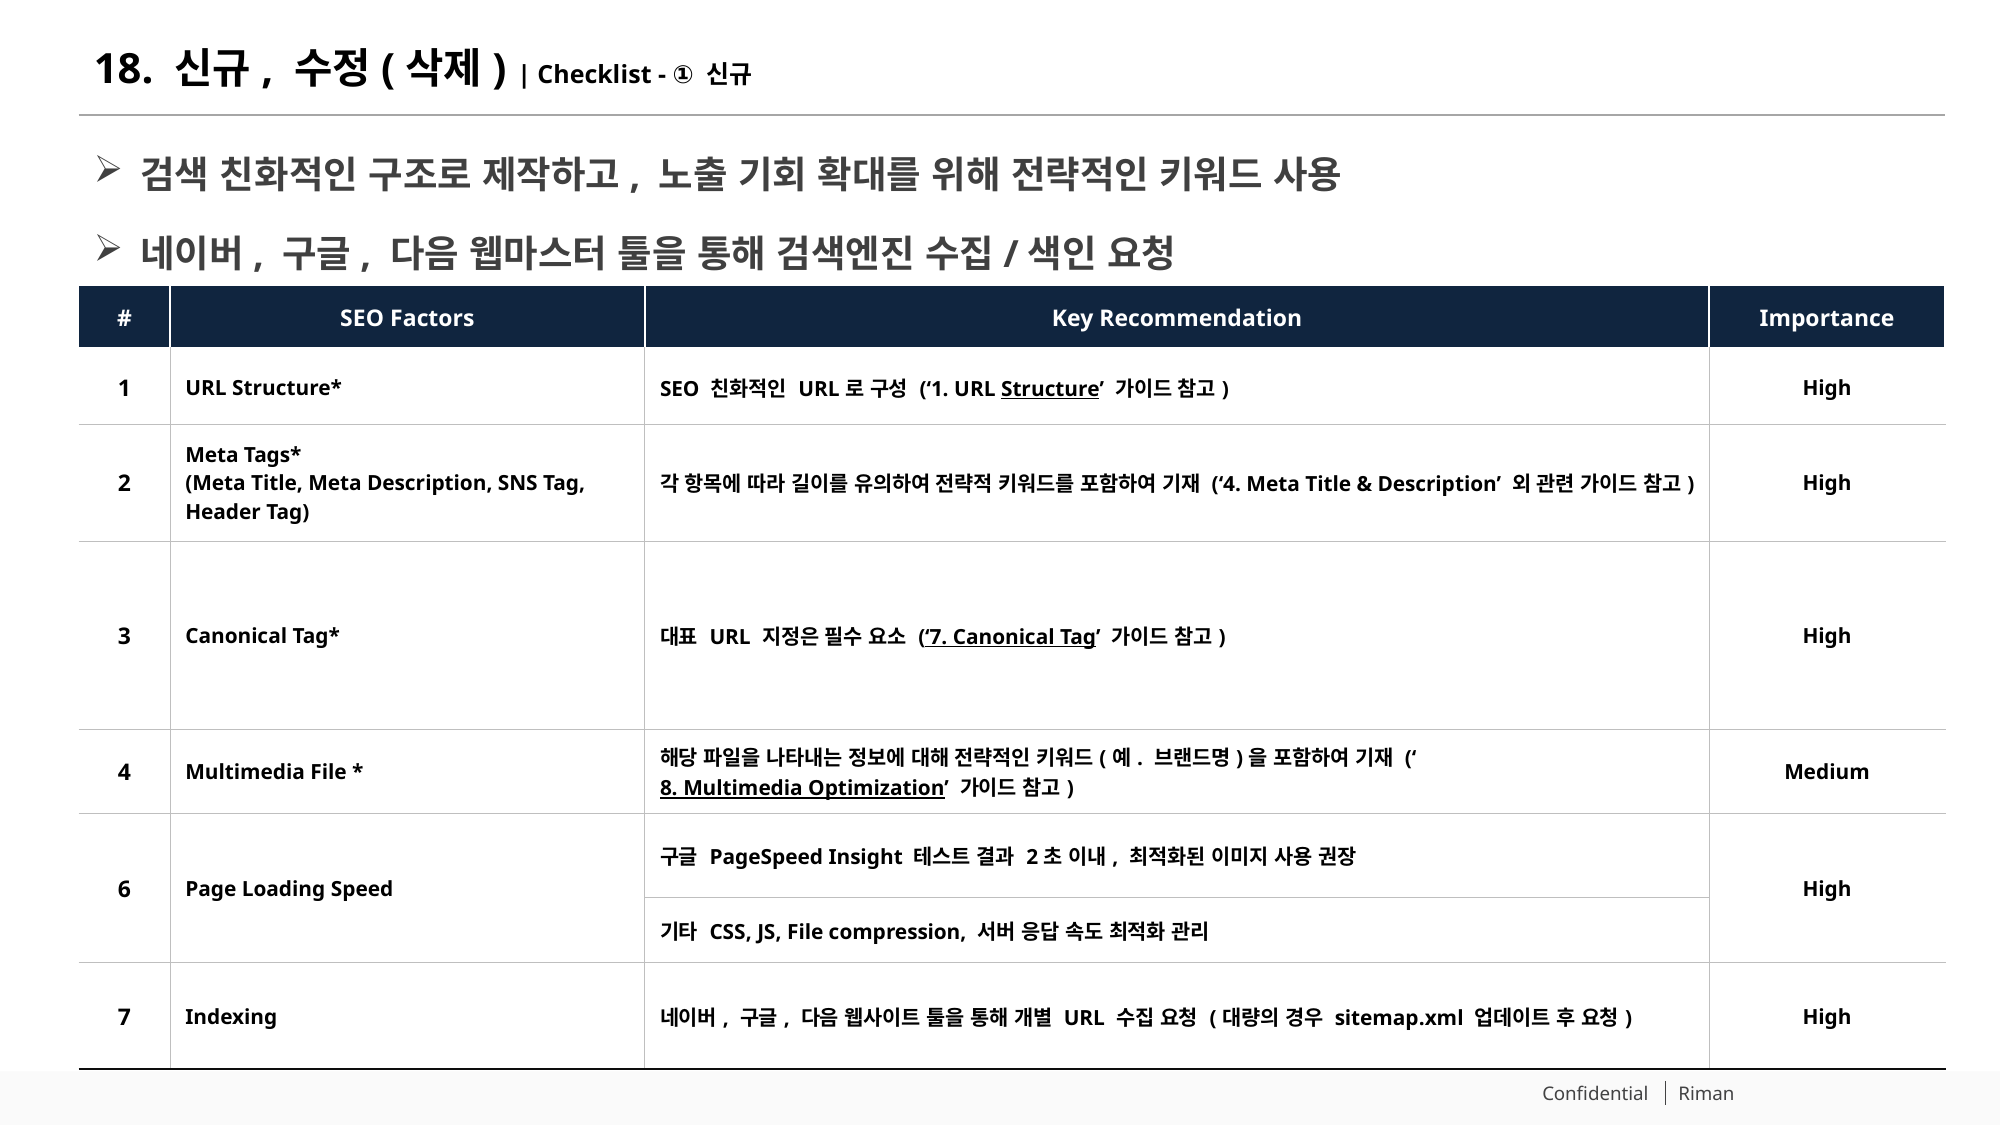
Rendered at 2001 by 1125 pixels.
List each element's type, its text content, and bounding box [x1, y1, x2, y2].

table_header Key Recommendation [646, 286, 1708, 347]
table_cell Canonical Tag* [171, 542, 644, 729]
table_cell High [1710, 542, 1944, 729]
table_cell Multimedia File * [171, 730, 644, 813]
table_cell 1 [79, 353, 170, 424]
table_cell 6 [79, 814, 170, 962]
table_cell High [1710, 814, 1944, 962]
title 18. 신규, 수정(삭제) | Checklist - ① 신규 [78, 32, 1945, 109]
table_cell 4 [79, 730, 170, 813]
list 검색 친화적인 구조로 제작하고, 노출 기회 확대를 위해 전략적인 키워드 사용 네이버, 구글, 다음 웹마스터 툴을 통해 검색엔진 수집/색인 요청 [78, 129, 1945, 284]
table_cell Indexing [171, 963, 644, 1068]
table_cell High [1710, 963, 1944, 1068]
table_cell SEO 친화적인 URL로 구성 (‘1. URL Structure’ 가이드 참고) [645, 353, 1709, 424]
table_cell 네이버, 구글, 다음 웹사이트 툴을 통해 개별 URL 수집 요청 (대량의 경우 sitemap.xml 업데이트 후 요청) [645, 963, 1709, 1068]
table_cell High [1710, 425, 1944, 541]
table_cell Meta Tags* (Meta Title, Meta Description, SNS Tag, Header Tag) [171, 425, 644, 541]
table_cell High [1710, 353, 1944, 424]
table_cell 기타 CSS, JS, File compression, 서버 응답 속도 최적화 관리 [645, 898, 1709, 962]
table_cell 3 [79, 542, 170, 729]
table_cell 7 [79, 963, 170, 1068]
table_cell URL Structure* [171, 353, 644, 424]
table_header SEO Factors [171, 286, 644, 347]
table_cell Medium [1710, 730, 1944, 813]
table_cell 2 [79, 425, 170, 541]
table_cell 해당 파일을 나타내는 정보에 대해 전략적인 키워드(예. 브랜드명)을 포함하여 기재 (‘8. Multimedia Optimization’ 가이드 참고) [645, 730, 1709, 813]
table_cell 대표 URL 지정은 필수 요소 (‘7. Canonical Tag’ 가이드 참고) [645, 542, 1709, 729]
table_header # [79, 286, 169, 347]
table_cell 각 항목에 따라 길이를 유의하여 전략적 키워드를 포함하여 기재 (‘4. Meta Title & Description’ 외 관련 가이드 참고) [645, 425, 1709, 541]
table_cell Page Loading Speed [171, 814, 644, 962]
table_header Importance [1710, 286, 1944, 347]
table_cell 구글 PageSpeed Insight 테스트 결과 2초 이내, 최적화된 이미지 사용 권장 [645, 814, 1709, 897]
